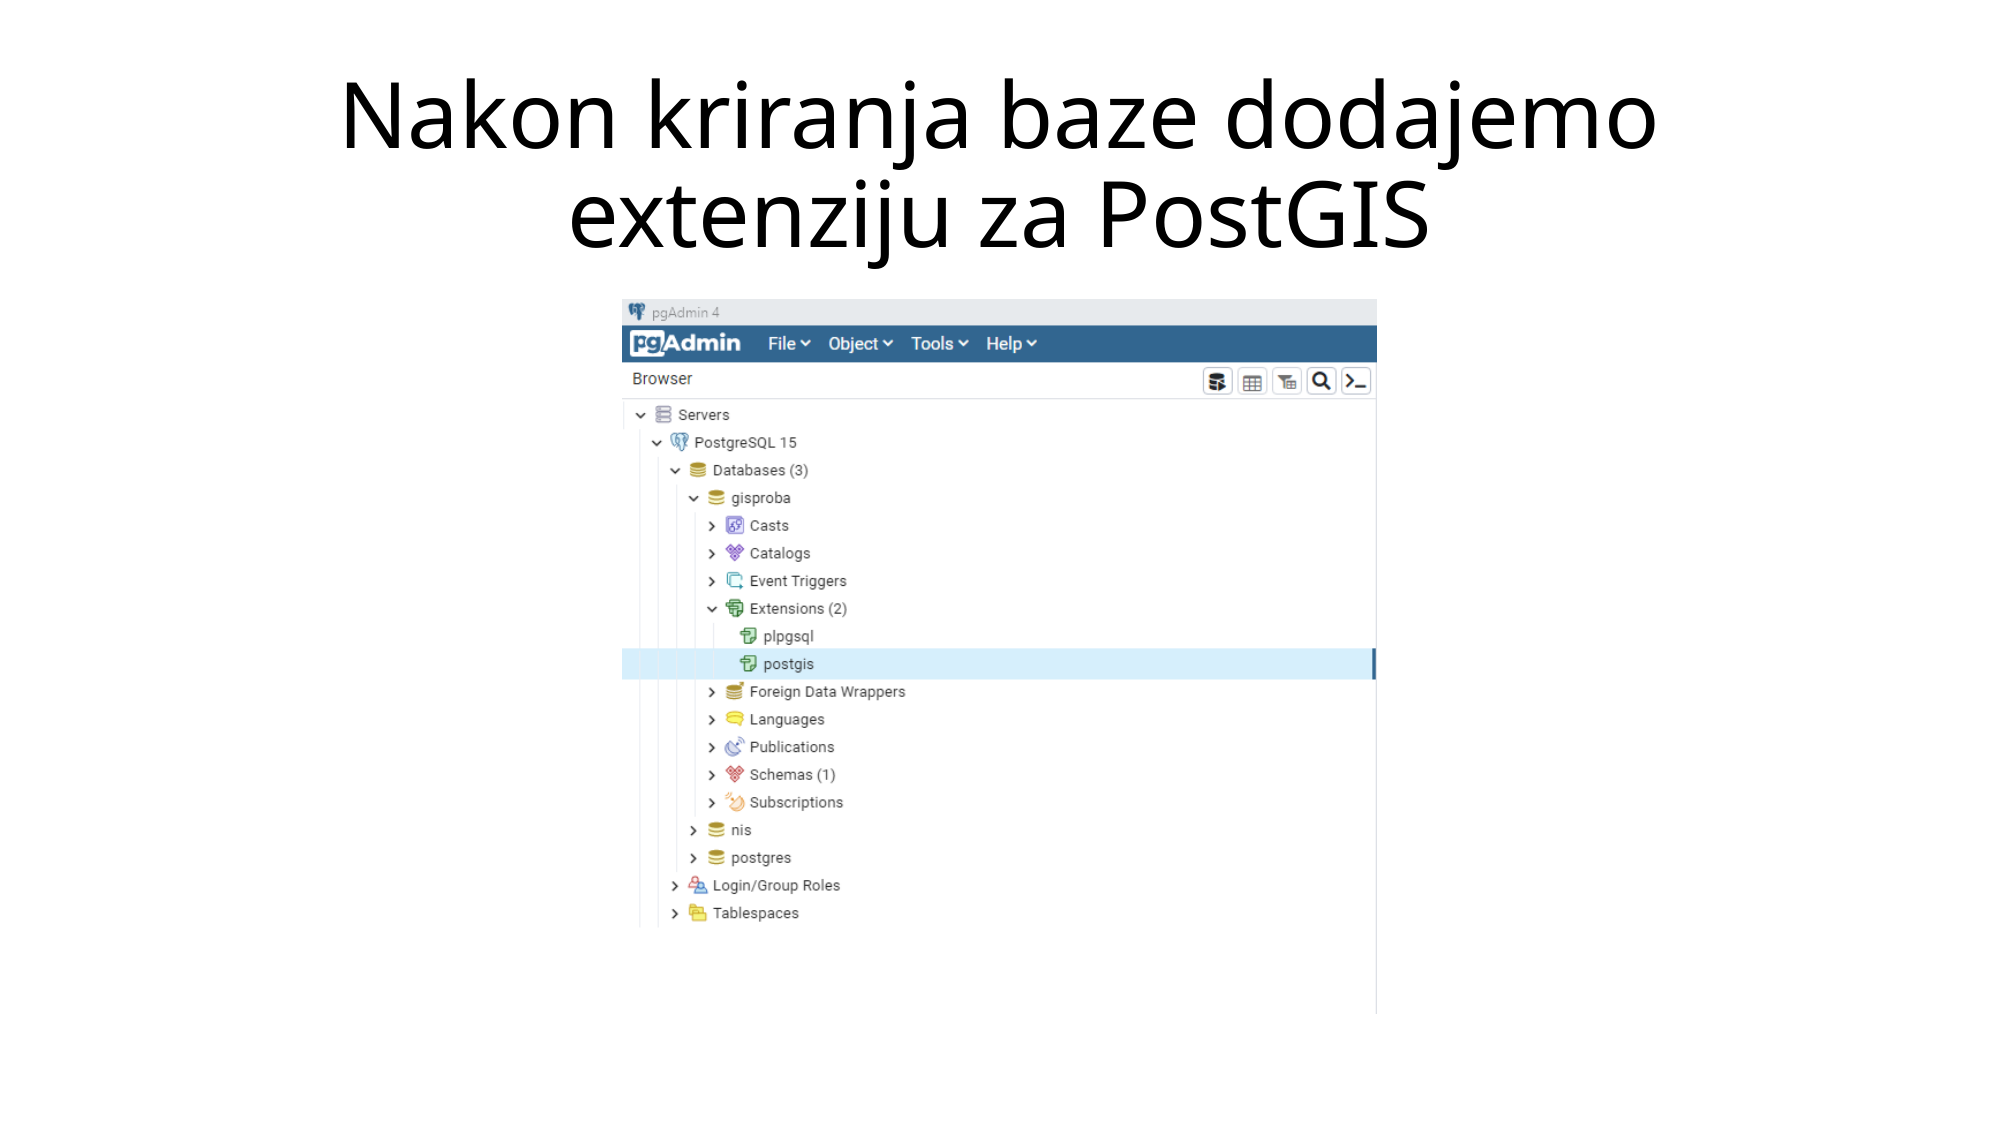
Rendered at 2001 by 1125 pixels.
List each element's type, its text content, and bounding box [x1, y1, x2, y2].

title Nakon kriranja baze dodajemo extenziju za PostGIS [137, 59, 1863, 278]
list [622, 299, 1378, 1014]
